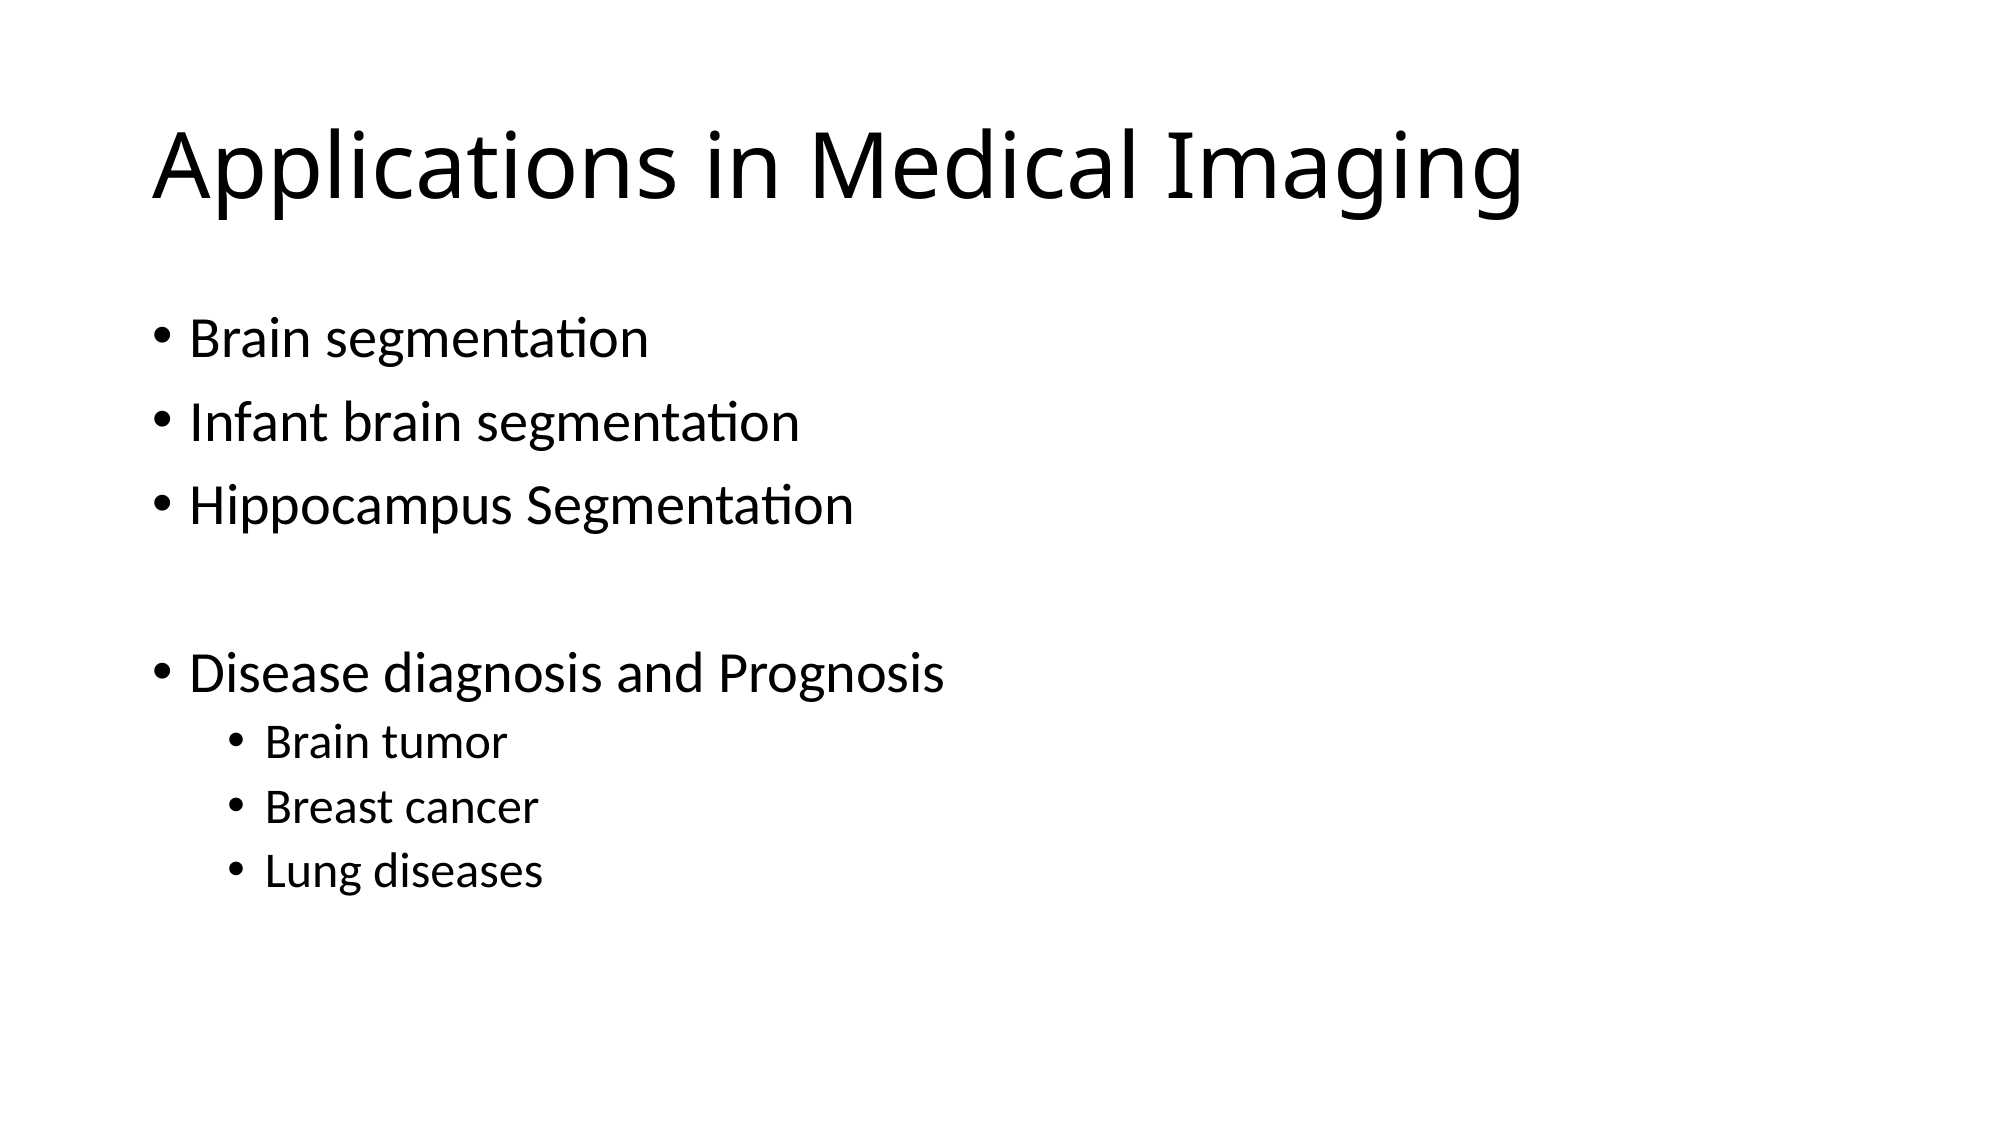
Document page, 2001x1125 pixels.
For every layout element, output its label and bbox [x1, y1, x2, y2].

title [137, 59, 1863, 278]
list [137, 299, 1863, 1014]
